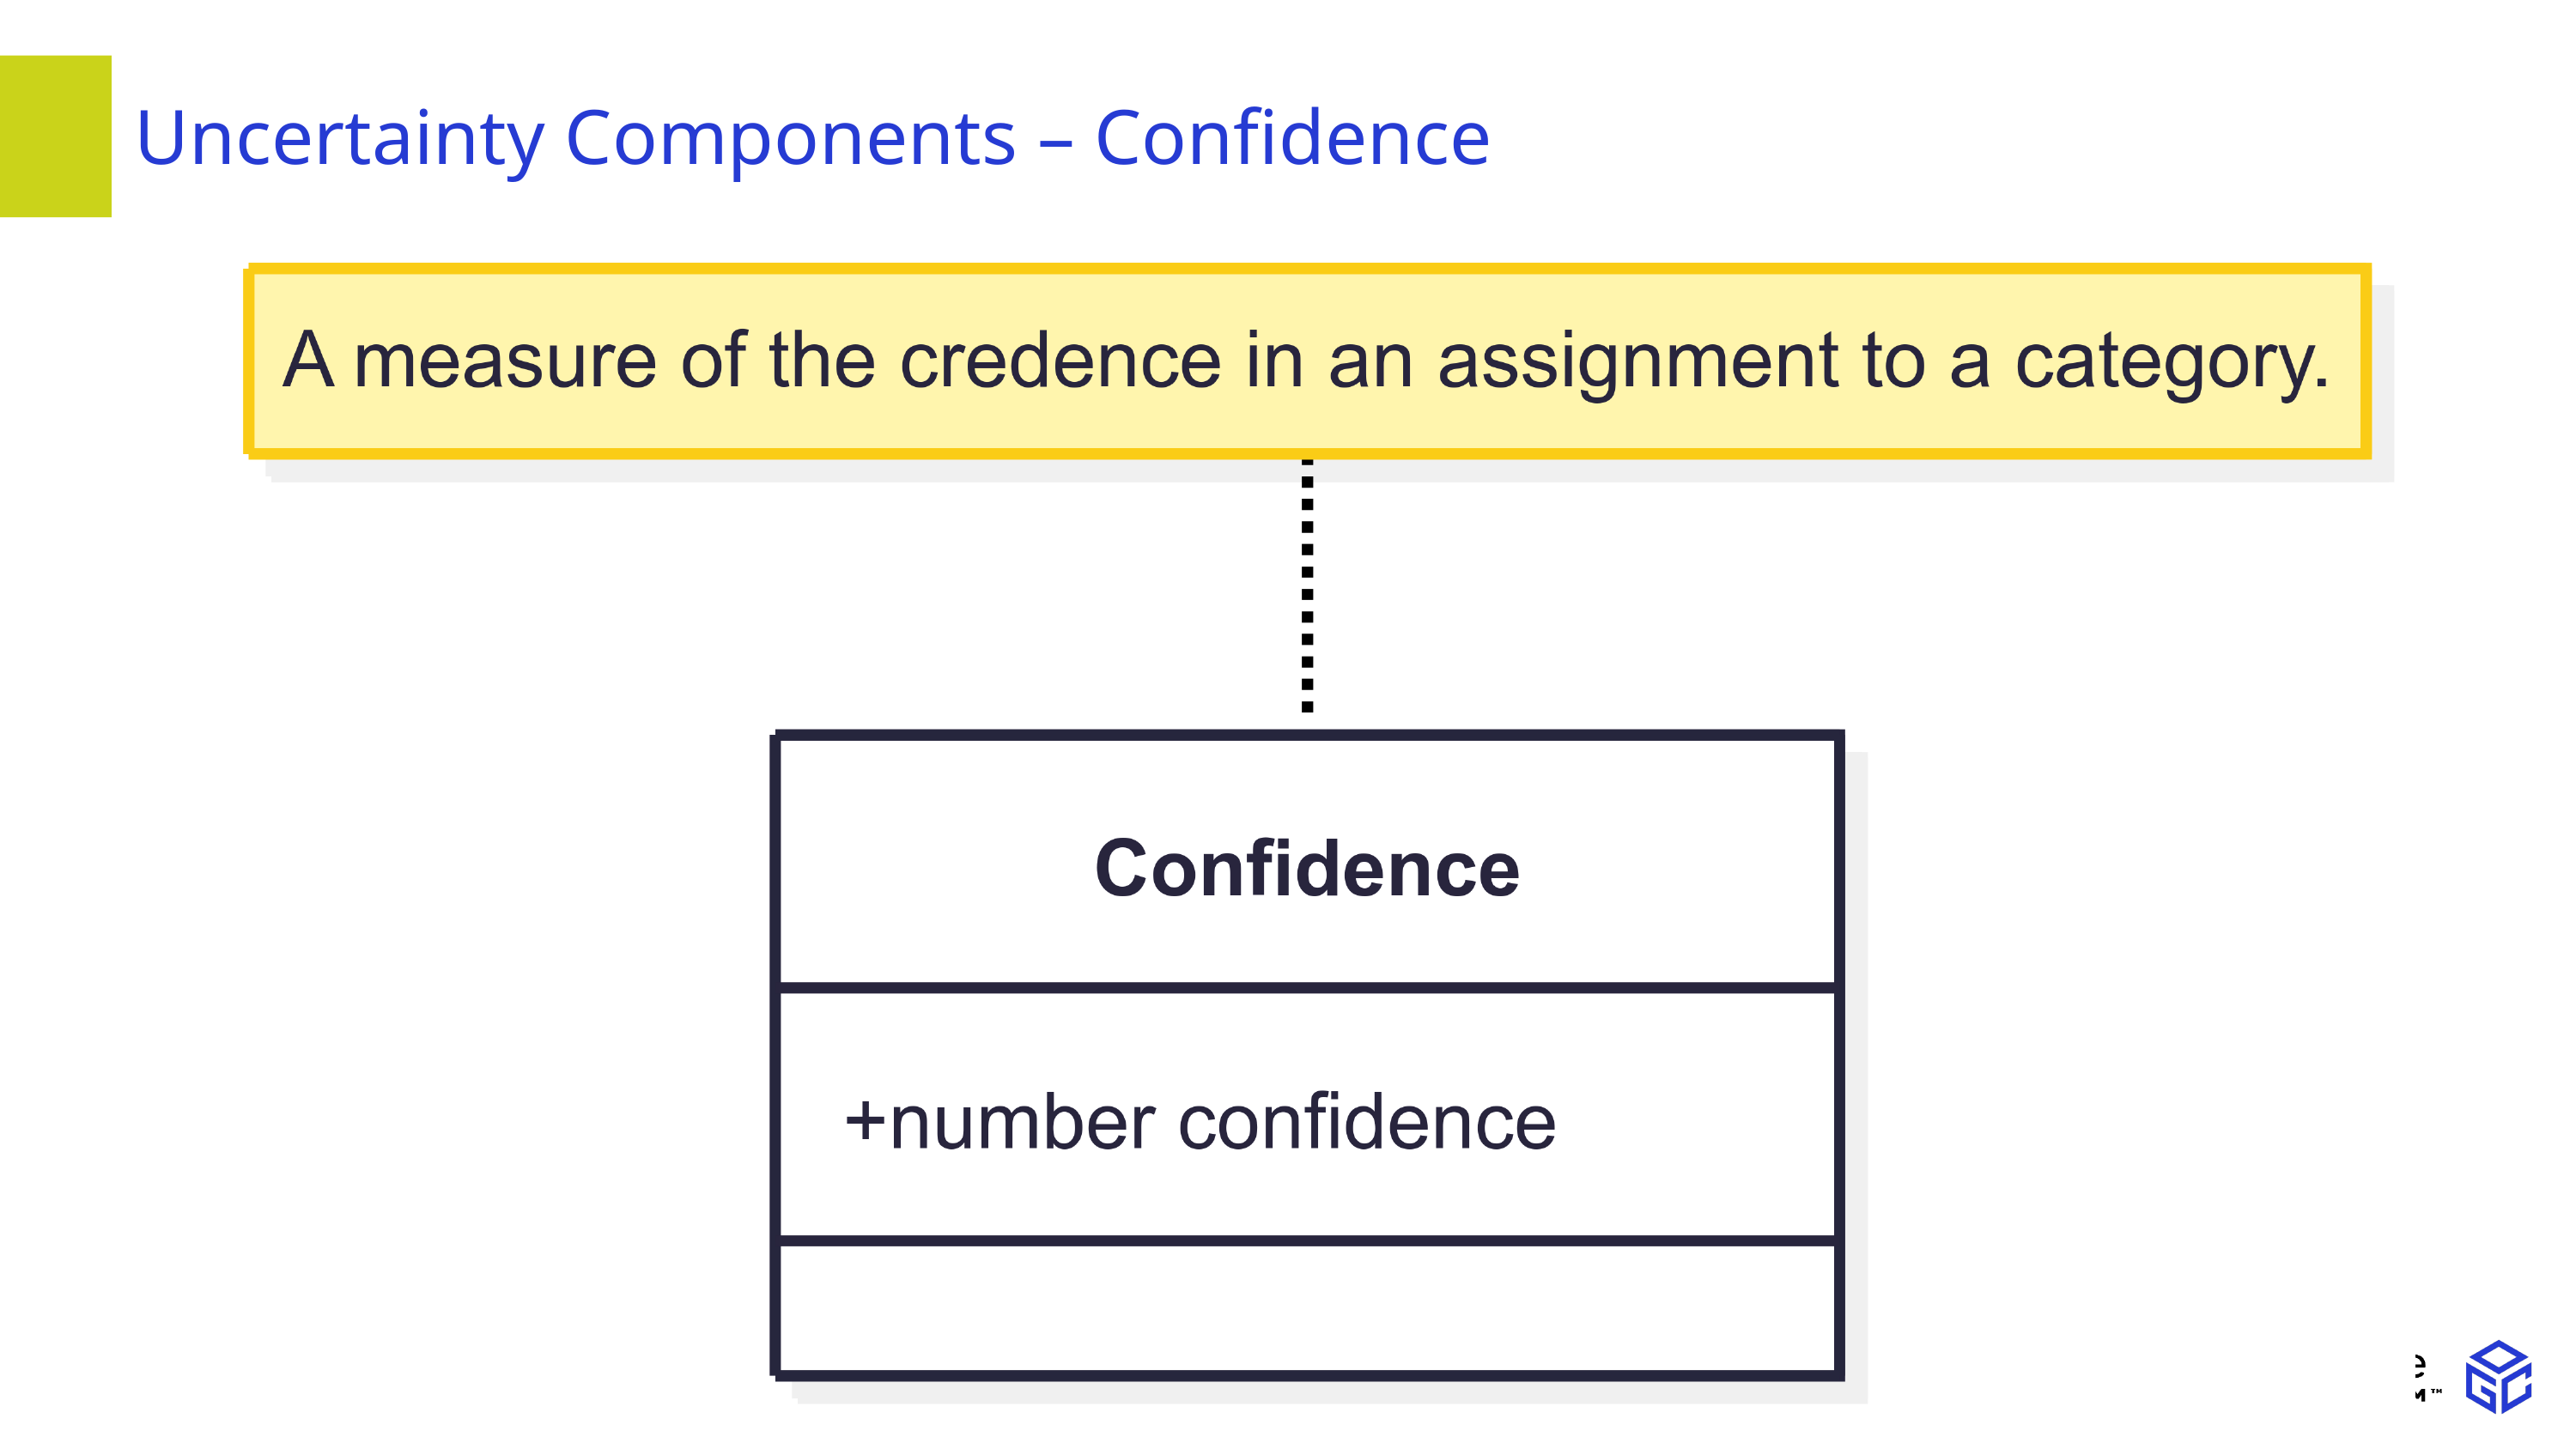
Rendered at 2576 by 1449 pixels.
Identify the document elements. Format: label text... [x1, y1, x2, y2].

title Uncertainty Components – Confidence [121, 78, 2457, 208]
picture [204, 223, 2544, 1427]
